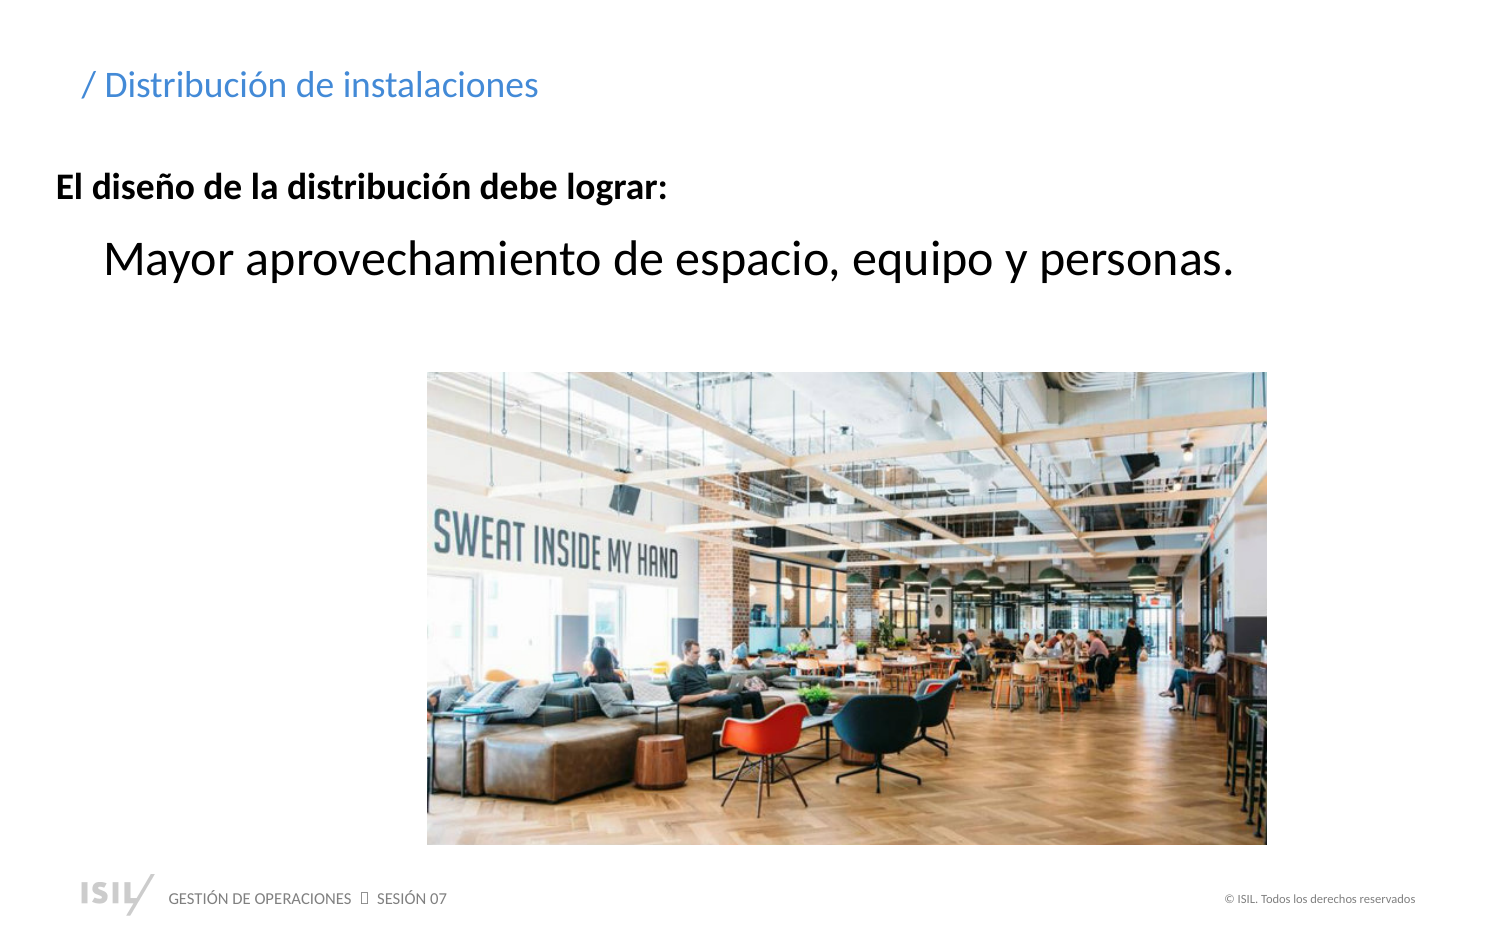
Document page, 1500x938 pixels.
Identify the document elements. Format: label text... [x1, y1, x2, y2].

text_box Mayor aprovechamiento de espacio, equipo y personas. [88, 218, 1407, 338]
picture [426, 372, 1267, 845]
text_box / Distribución de instalaciones [66, 52, 1249, 113]
text_box El diseño de la distribución debe lograr: [41, 154, 1091, 215]
